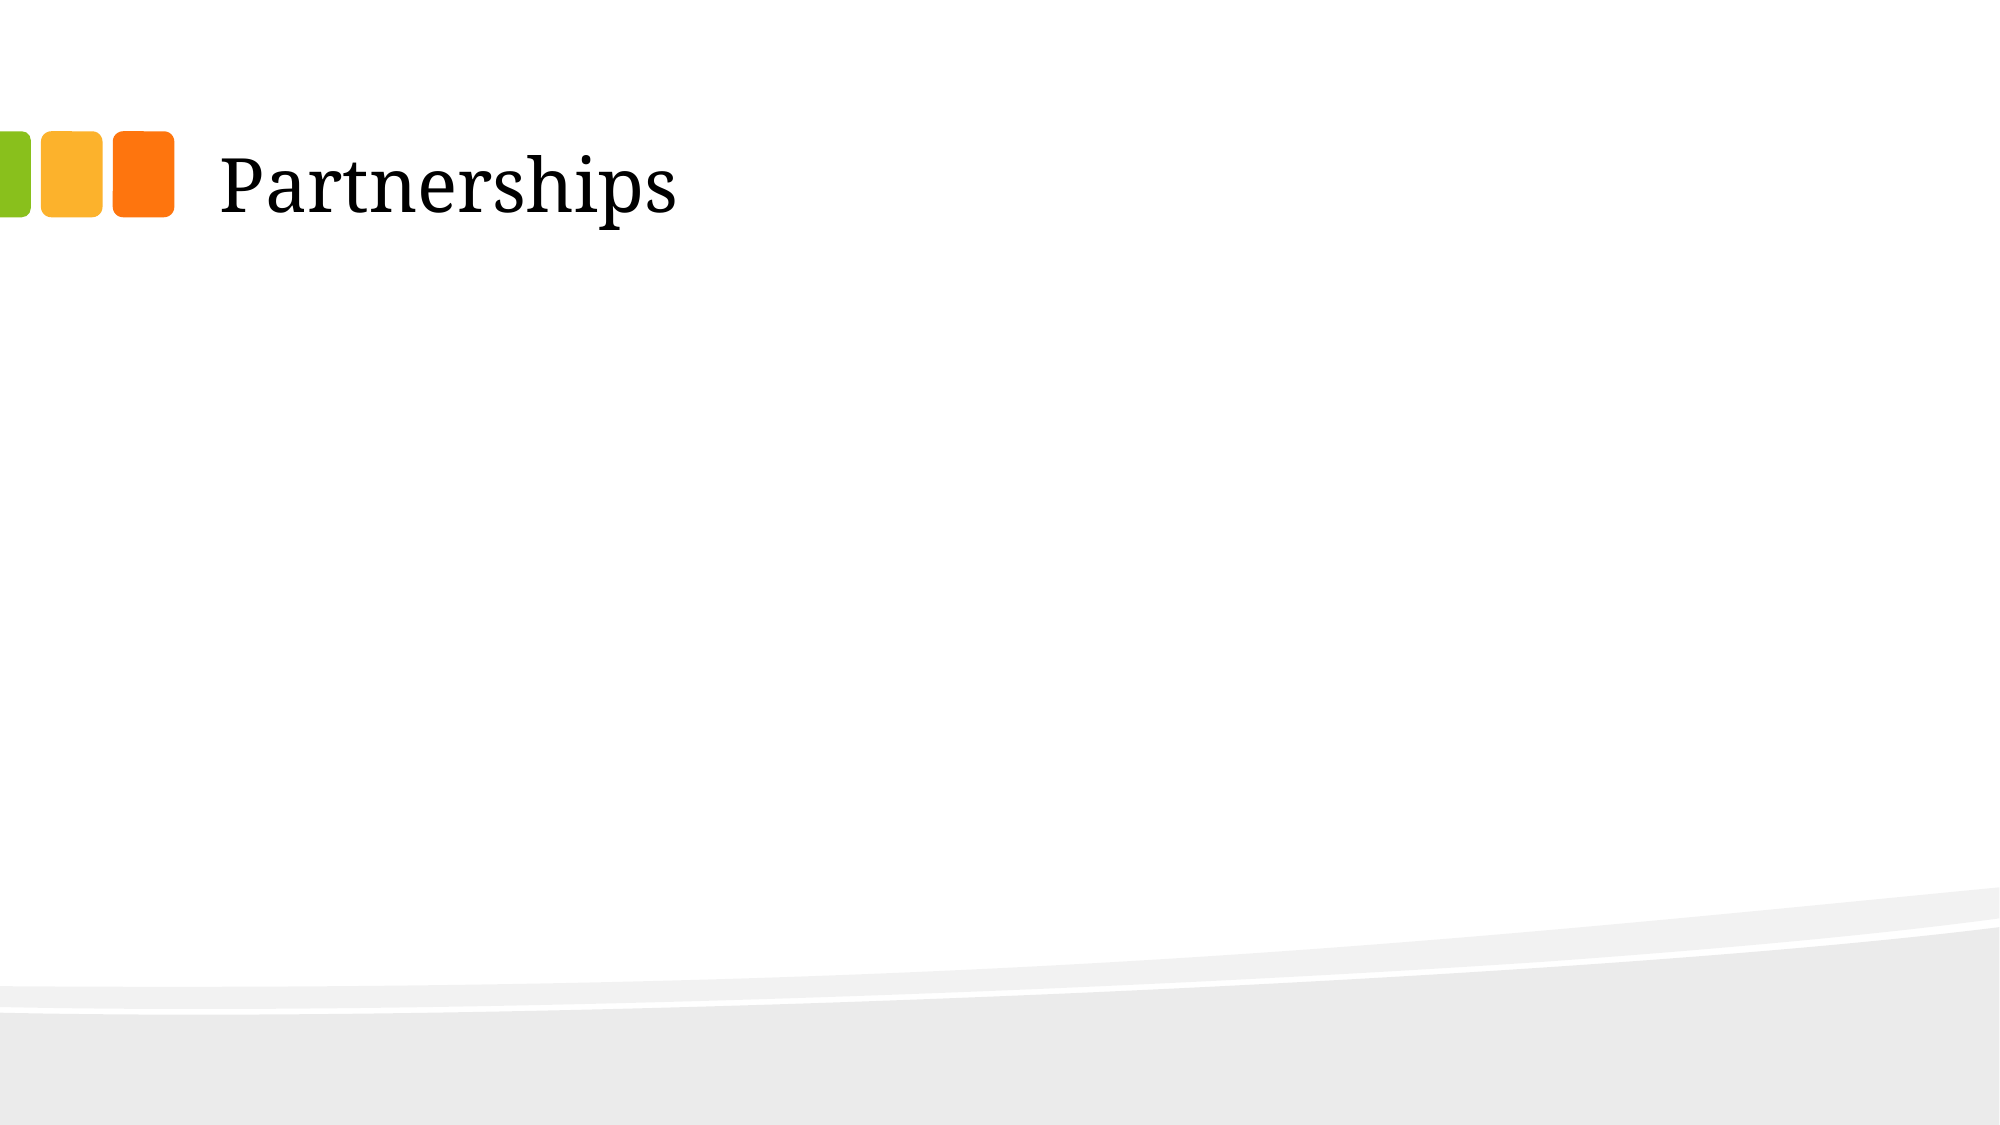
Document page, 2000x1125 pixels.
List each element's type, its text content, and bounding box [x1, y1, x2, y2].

title Partnerships [199, 24, 1800, 238]
